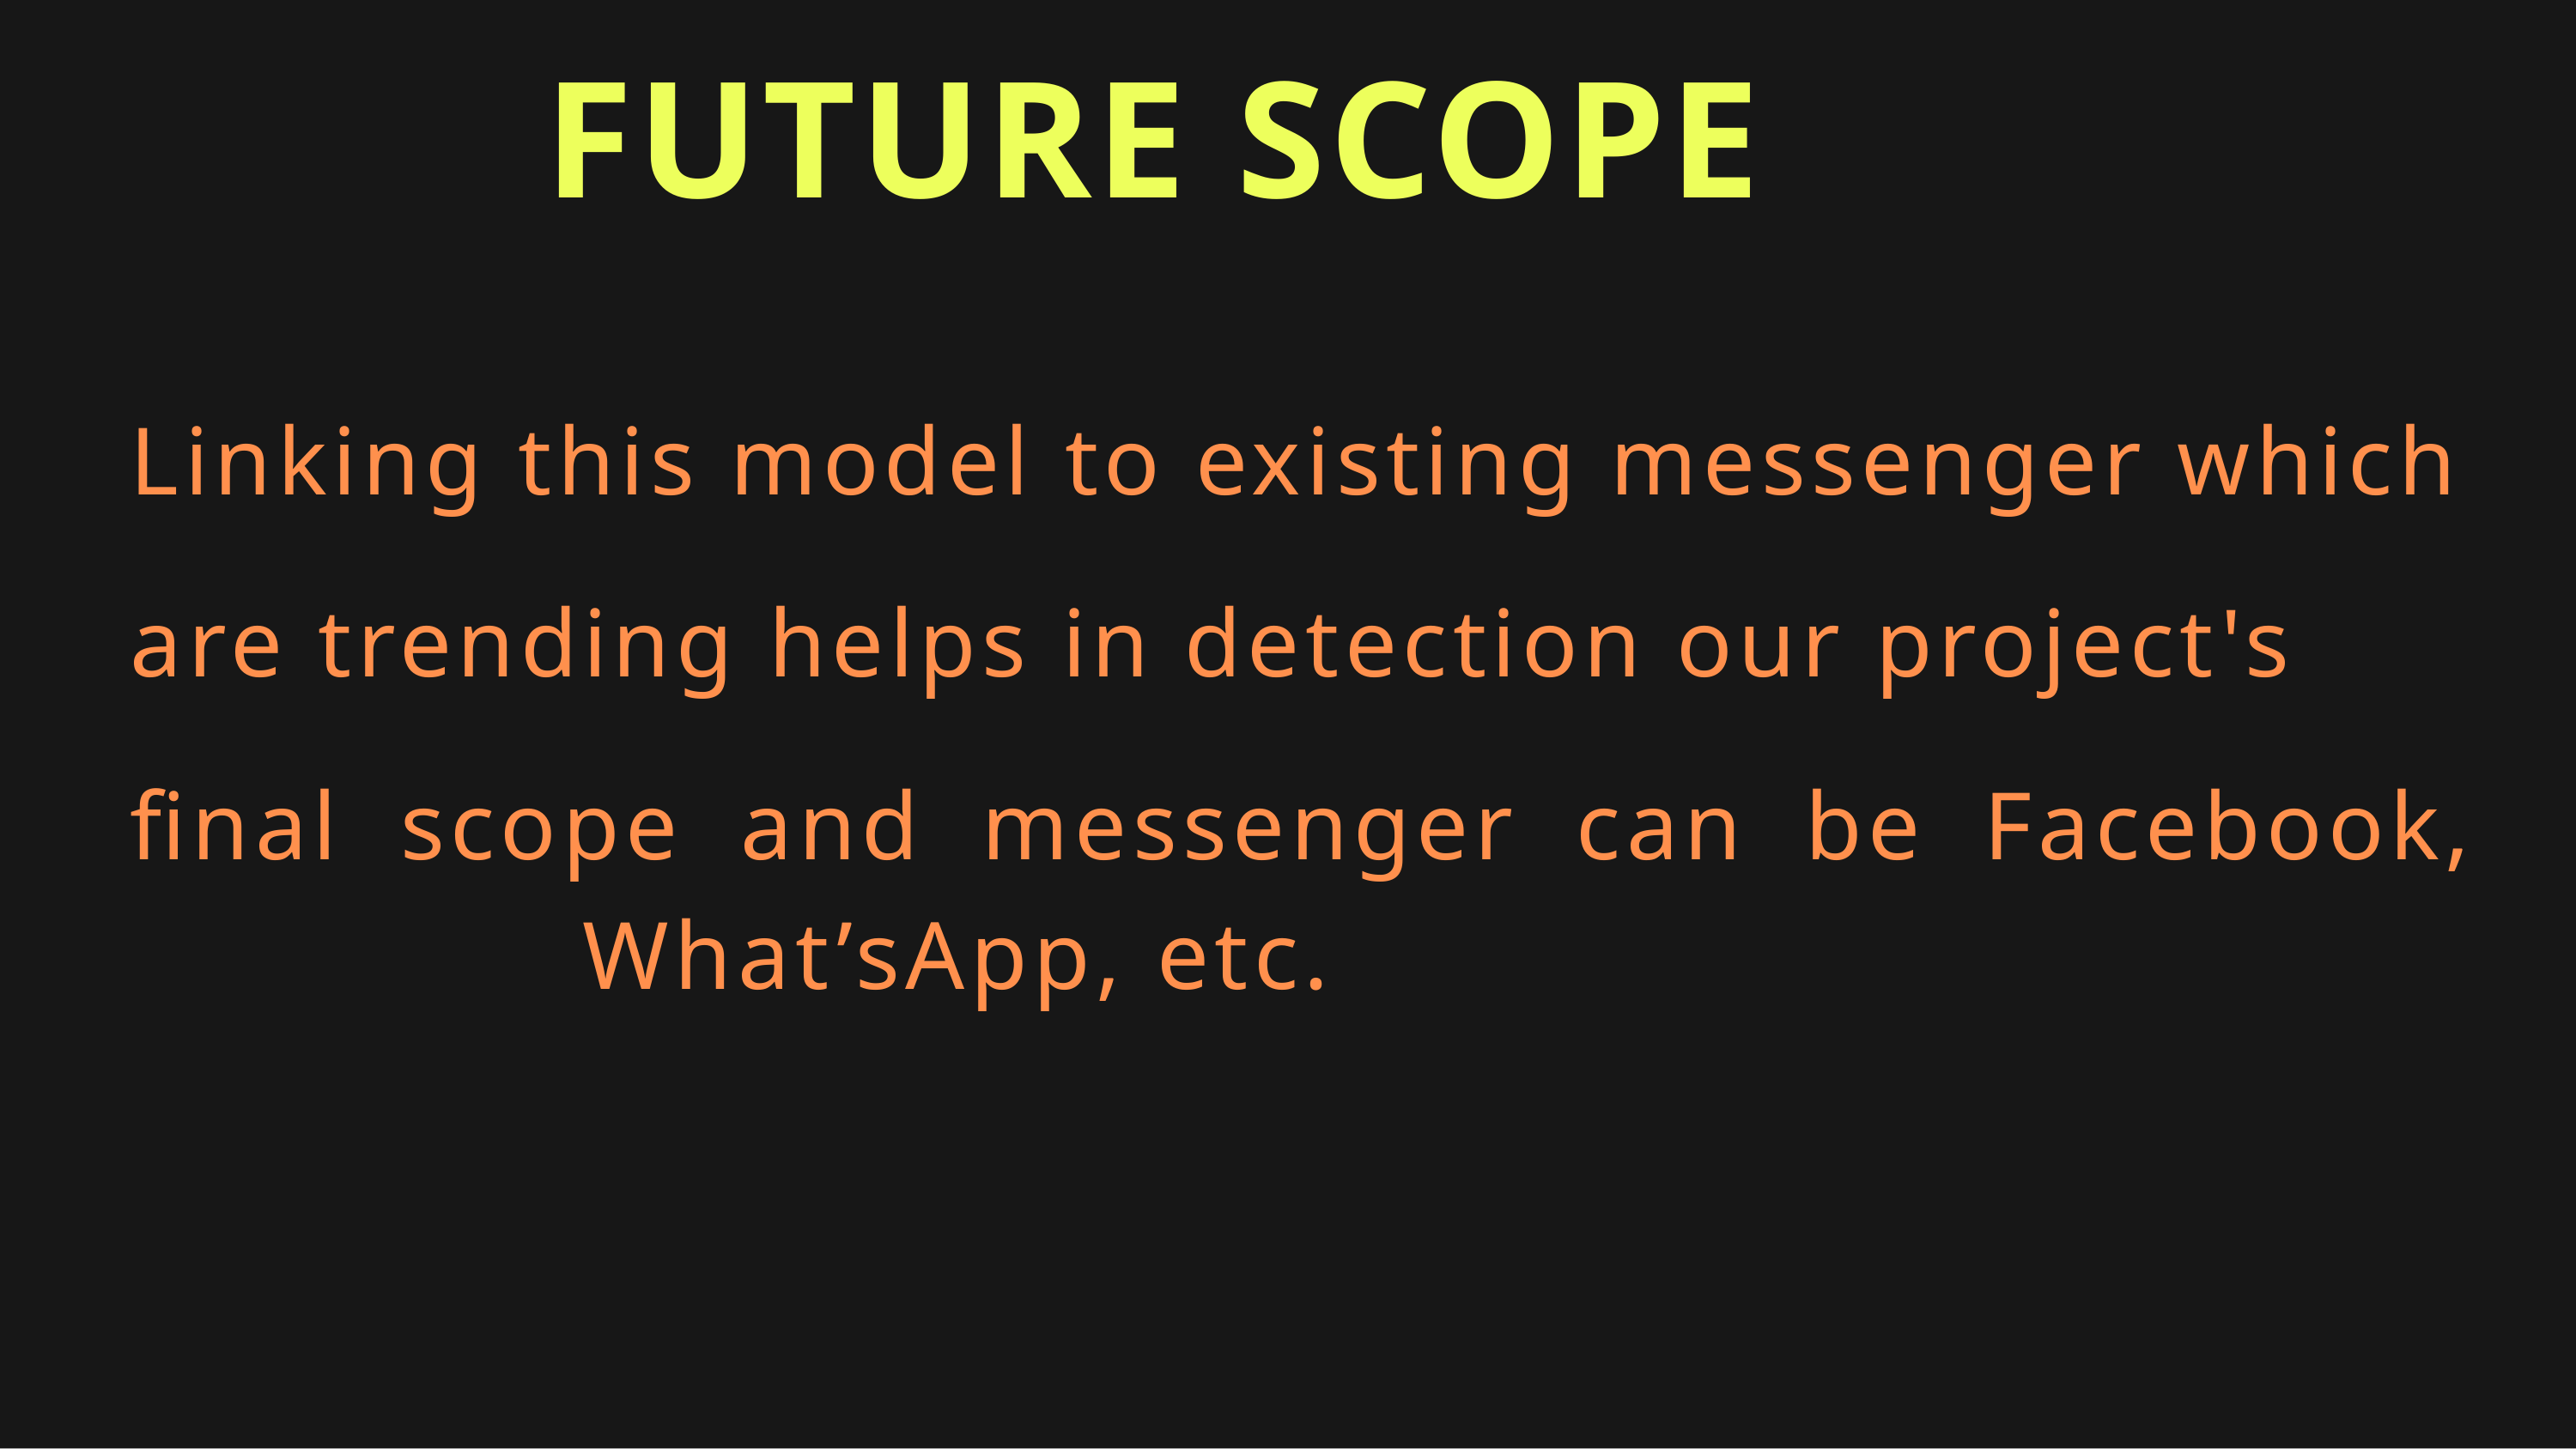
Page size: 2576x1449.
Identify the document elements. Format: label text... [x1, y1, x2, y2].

title FUTURE SCOPE [451, 35, 2104, 216]
text_box Linking this model to existing messenger which are trending helps in detection our project's final scope and messenger can be Facebook, What’sApp, etc. [128, 216, 2482, 1008]
